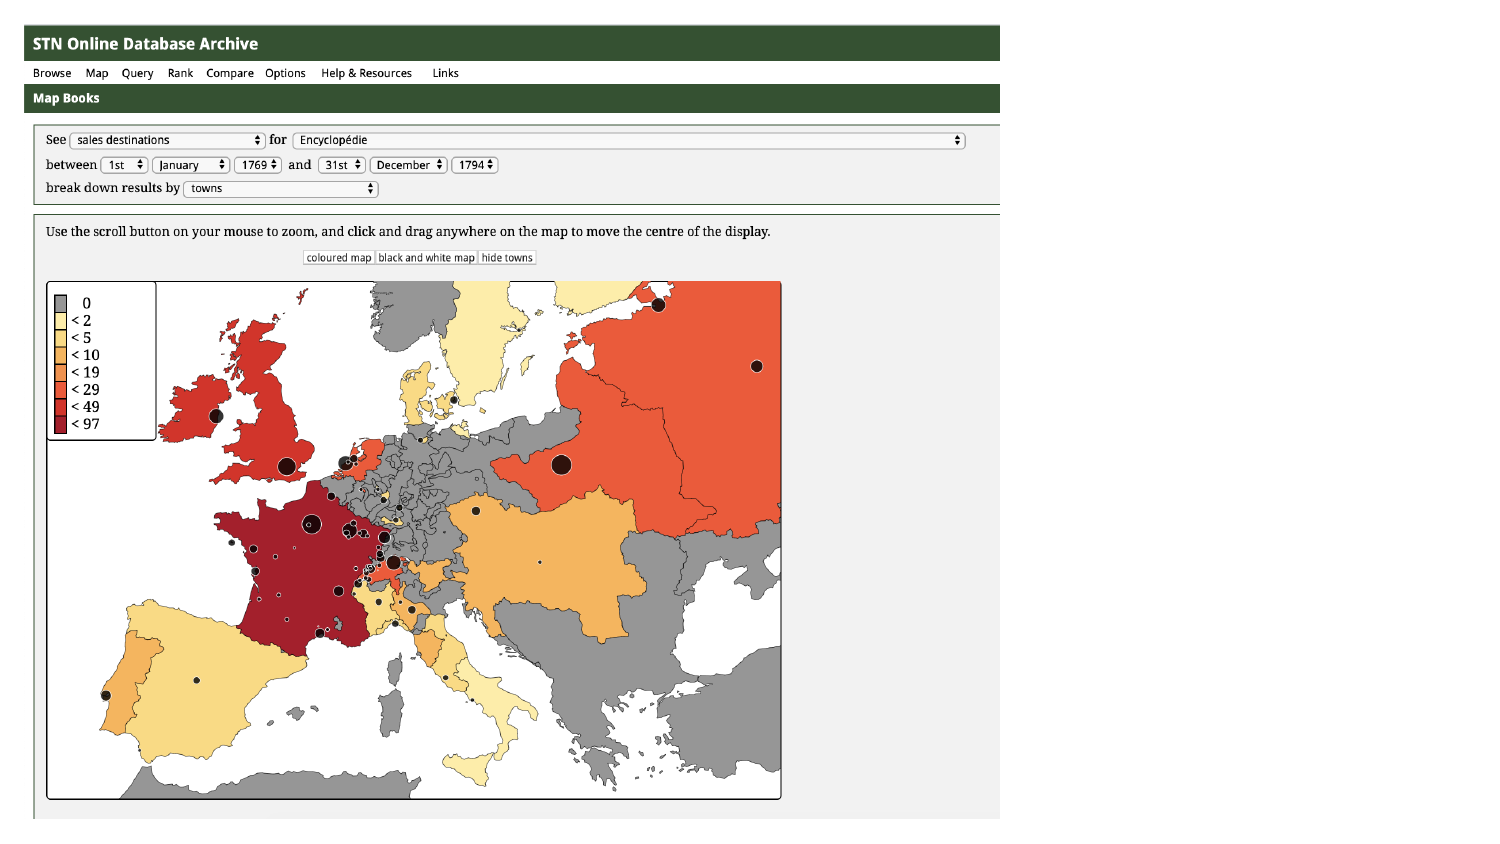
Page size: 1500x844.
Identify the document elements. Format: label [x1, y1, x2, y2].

picture [24, 24, 1000, 819]
